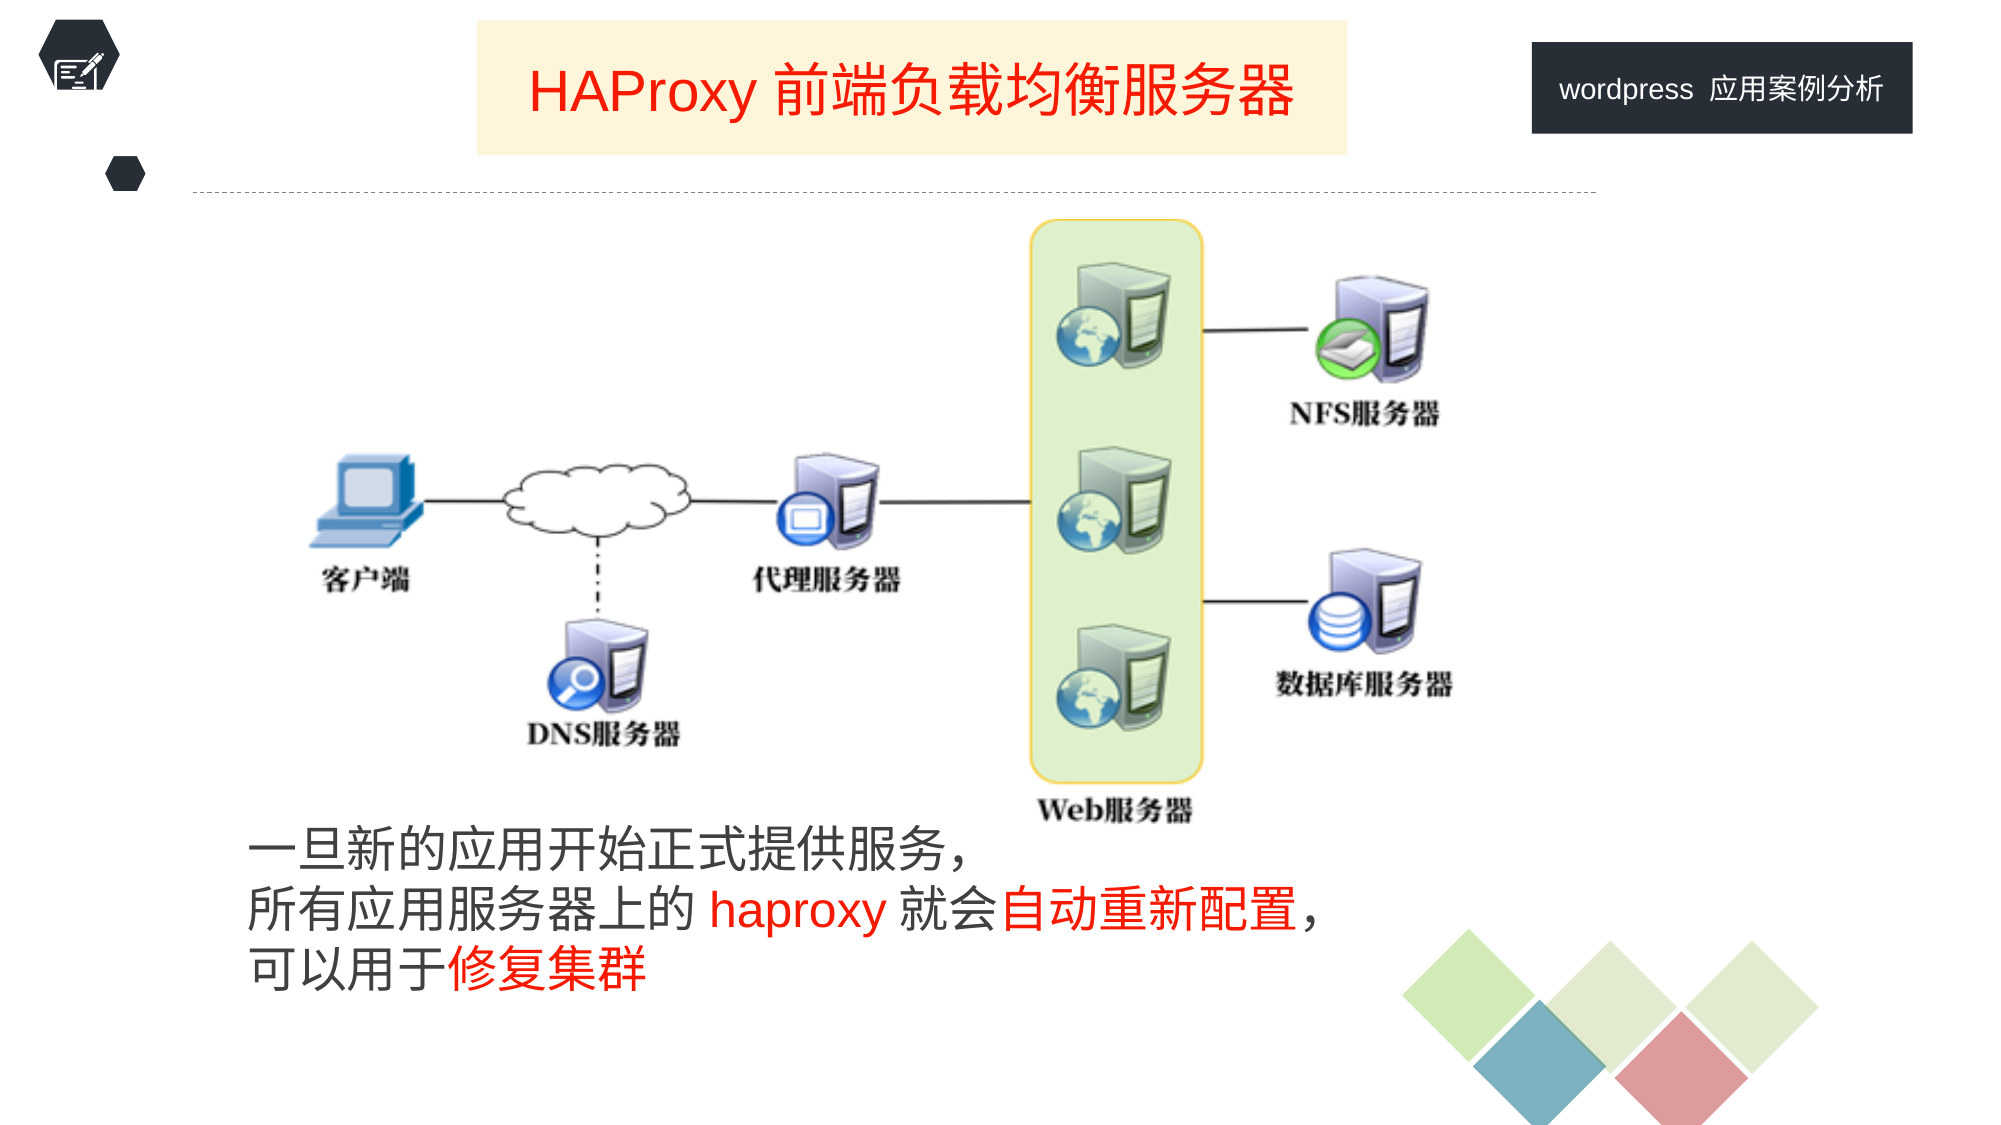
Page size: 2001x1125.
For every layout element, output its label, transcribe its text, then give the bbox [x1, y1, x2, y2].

text_box HAProxy前端负载均衡服务器 [476, 19, 1348, 156]
text_box [1542, 938, 1679, 1076]
text_box [1411, 1006, 1527, 1064]
text_box [1683, 938, 1821, 1076]
text_box [102, 154, 148, 194]
text_box [1613, 1009, 1750, 1125]
text_box [1471, 1006, 1604, 1125]
text_box 一旦新的应用开始正式提供服务， 所有应用服务器上的haproxy就会自动重新配置， 可以用于修复集群 [232, 810, 1557, 1006]
text_box wordpress 应用案例分析 [1531, 41, 1914, 135]
picture [303, 219, 1473, 845]
text_box [54, 52, 104, 95]
text_box [38, 19, 120, 90]
